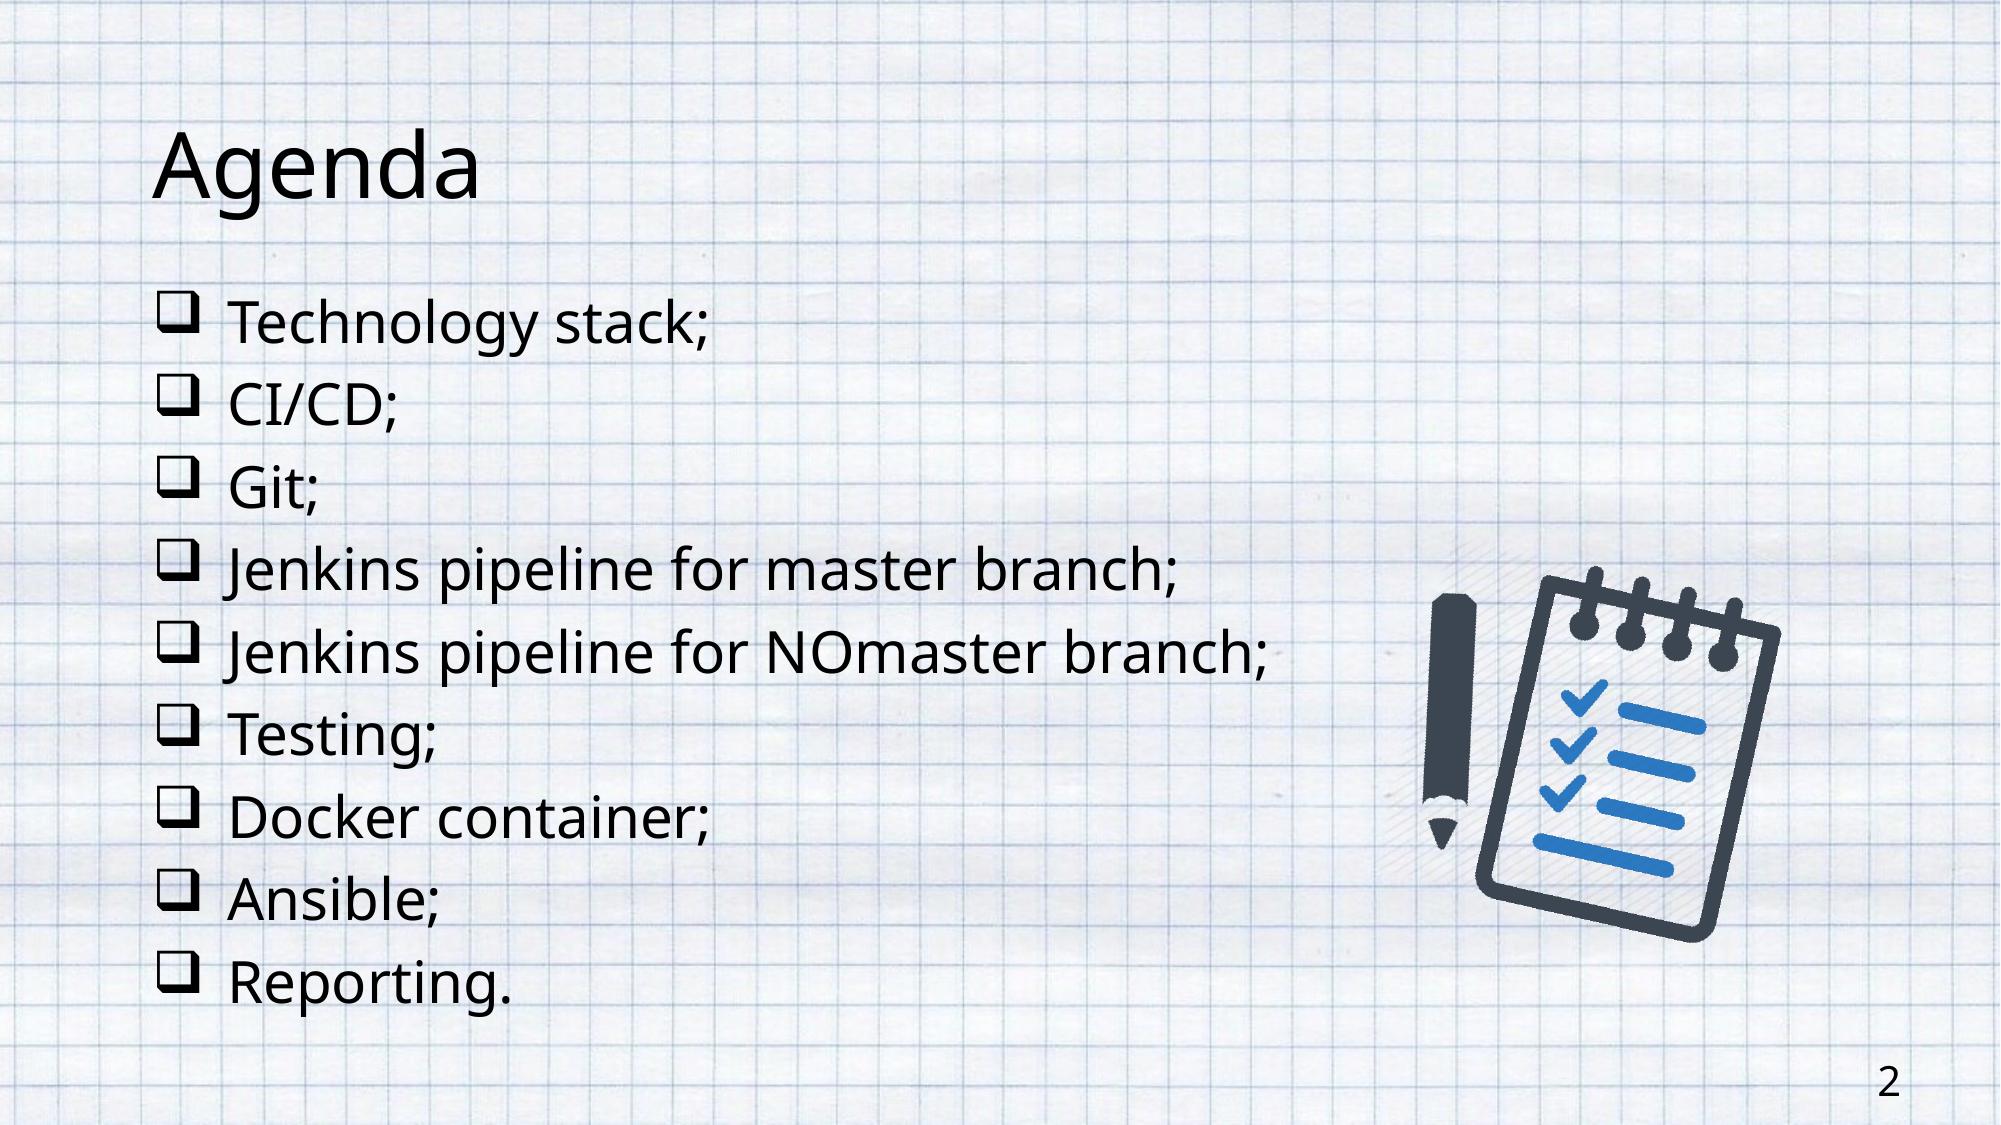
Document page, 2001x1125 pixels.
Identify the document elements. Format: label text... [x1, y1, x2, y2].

title Agenda [137, 59, 1863, 278]
slide_number 2 [1862, 1047, 1950, 1107]
picture [0, 0, 2001, 1125]
text_box Technology stack; CI/CD; Git; Jenkins pipeline for master branch; Jenkins pipeline for NOmaster branch; Testing; Docker container; Ansible; Reporting. [137, 277, 1295, 1023]
